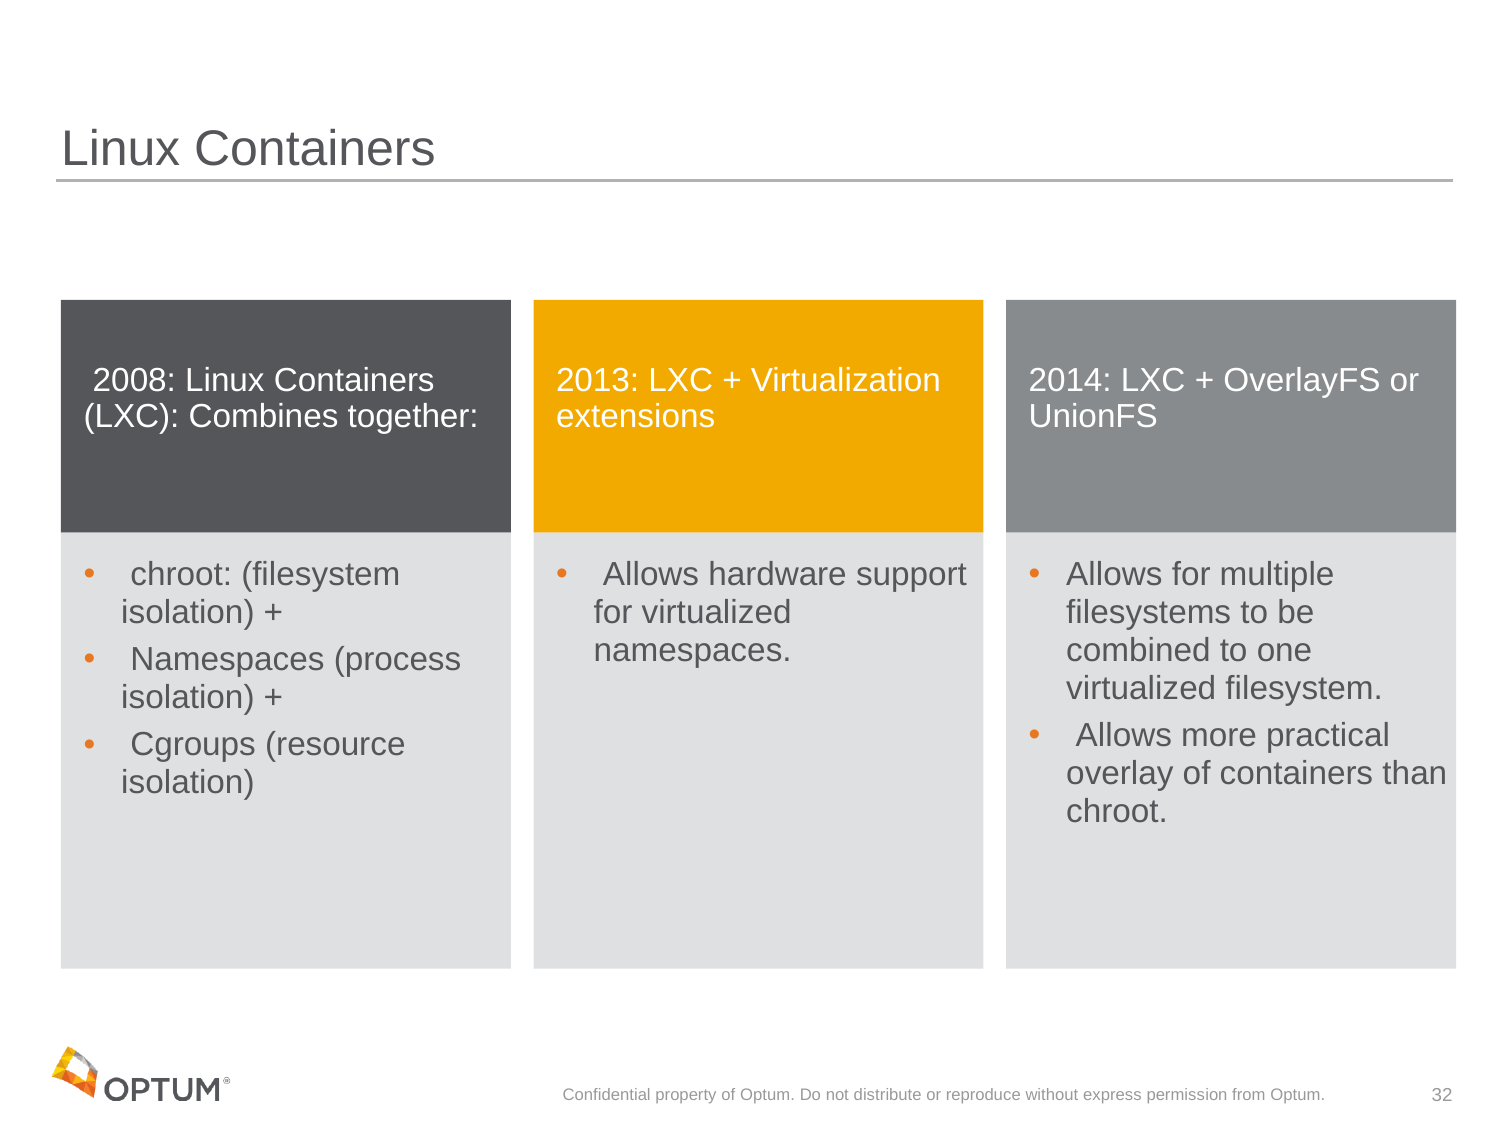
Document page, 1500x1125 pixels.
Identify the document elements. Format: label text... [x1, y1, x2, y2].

list chroot: (filesystem isolation) + Namespaces (process isolation) + Cgroups (resource isolation) [60, 532, 511, 969]
list 2013: LXC + Virtualization extensions [533, 299, 984, 532]
list 2014: LXC + OverlayFS or UnionFS [1006, 299, 1457, 532]
title Linux Containers [60, 0, 1454, 177]
list Allows hardware support for virtualized namespaces. [533, 532, 984, 969]
footer Confidential property of Optum. Do not distribute or reproduce without express permission from Optum. [508, 1064, 1381, 1124]
picture [50, 1044, 231, 1101]
list 2008: Linux Containers (LXC): Combines together: [60, 299, 511, 532]
list Allows for multiple filesystems to be combined to one virtualized filesystem. Allows more practical overlay of containers than chroot. [1006, 532, 1457, 969]
slide_number 32 [1385, 1064, 1453, 1124]
